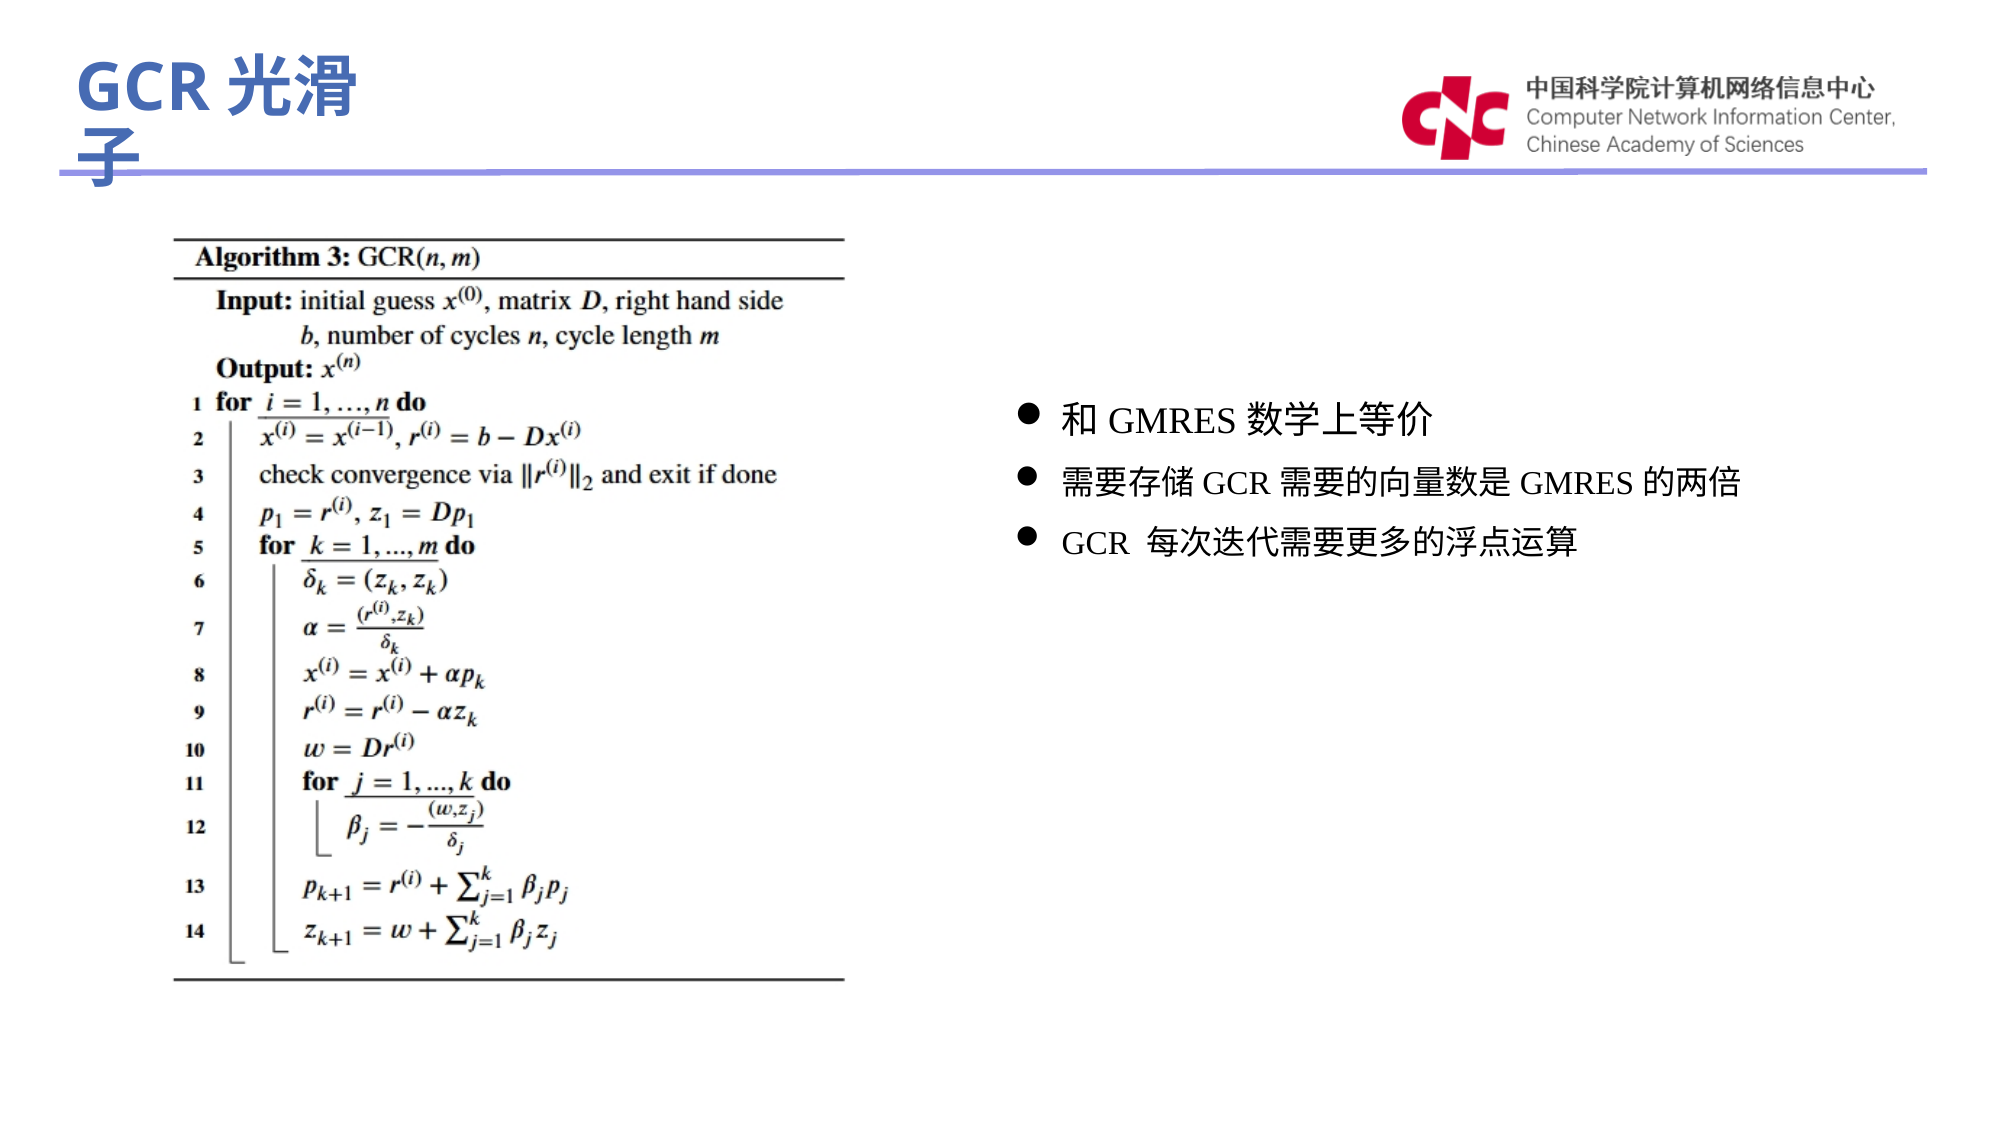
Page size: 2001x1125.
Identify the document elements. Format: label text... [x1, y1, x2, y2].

picture [1402, 63, 1967, 171]
title GCR光滑子 [60, 80, 437, 169]
picture [161, 224, 861, 993]
